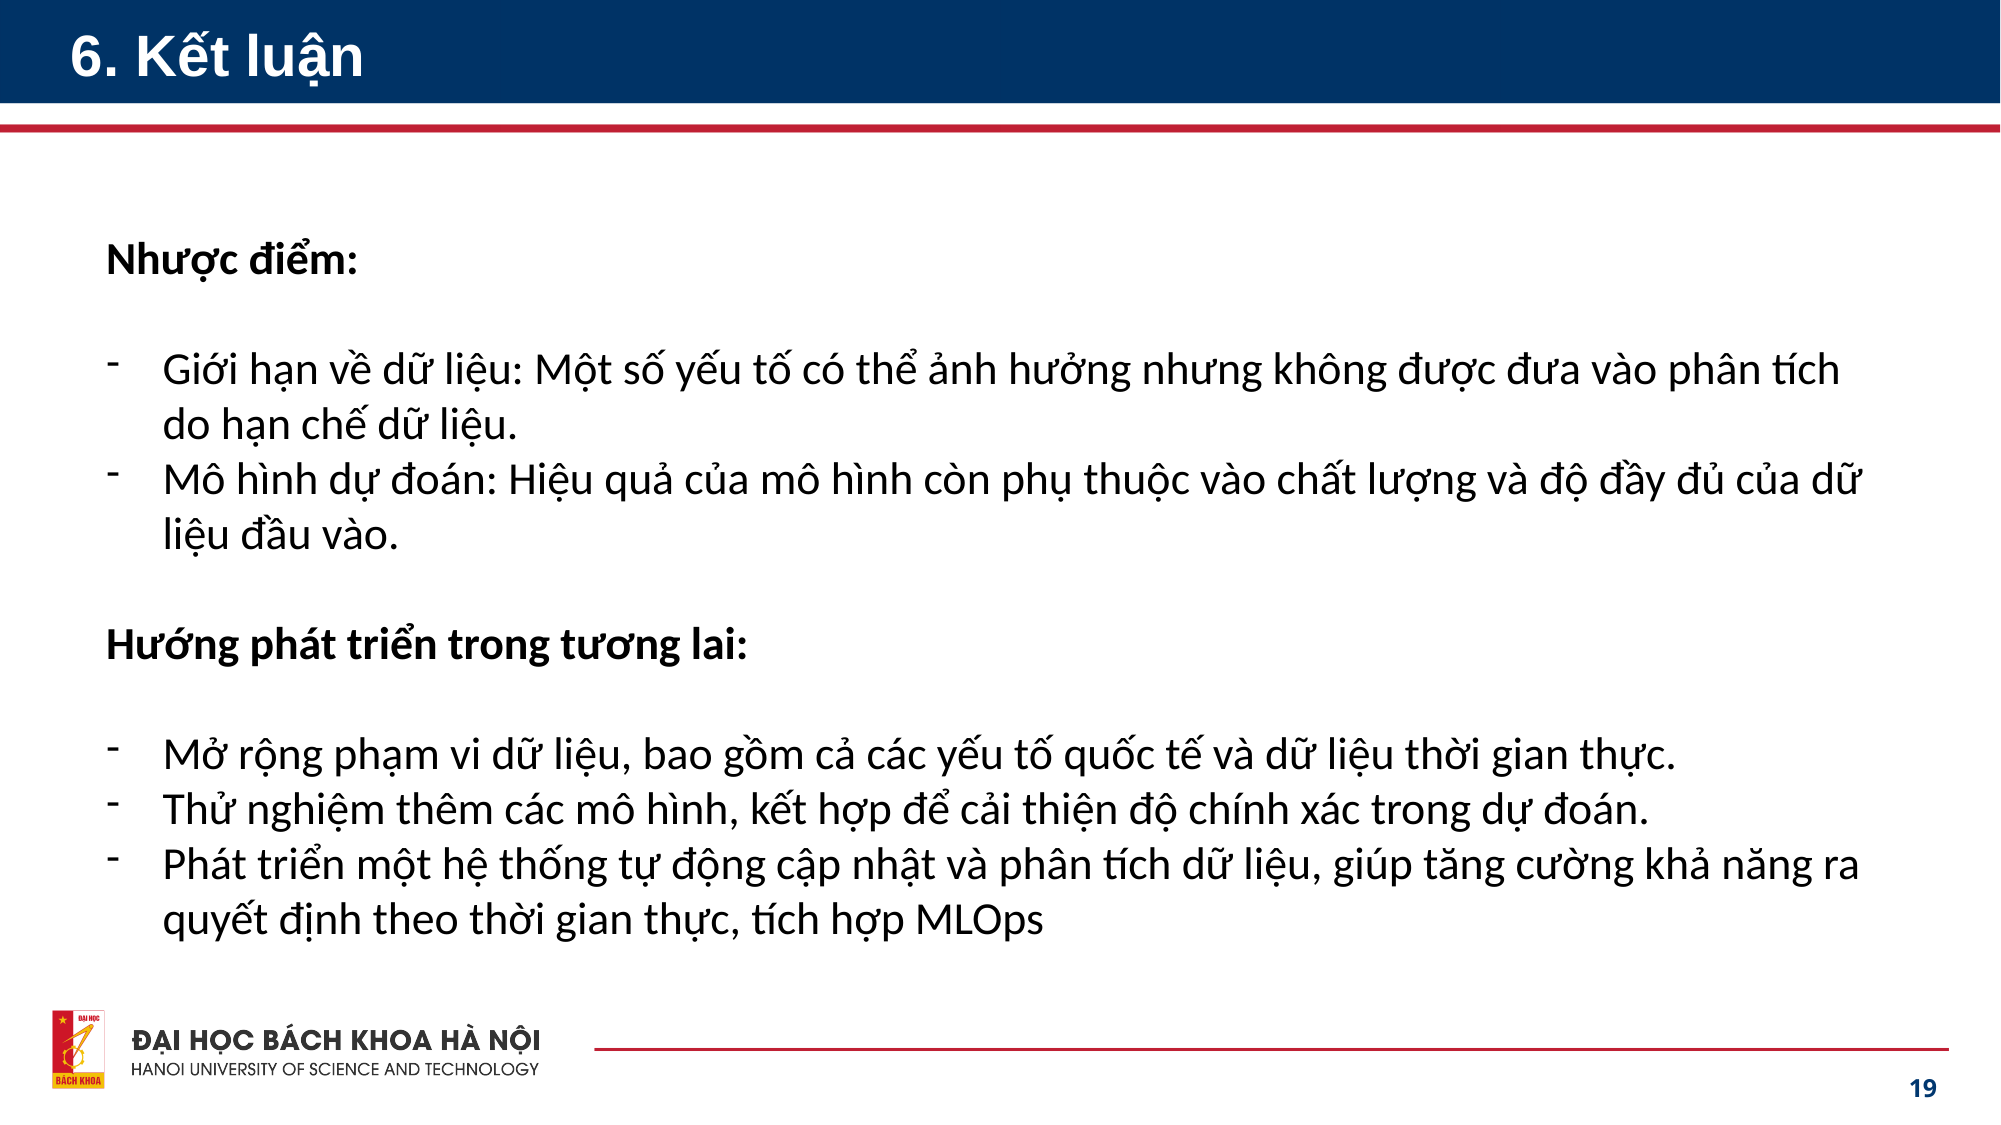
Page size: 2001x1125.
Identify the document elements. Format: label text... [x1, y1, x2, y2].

slide_number 19 [1502, 1065, 1953, 1125]
title 6. Kết luận [55, 18, 1945, 90]
text_box Nhược điểm: Giới hạn về dữ liệu: Một số yếu tố có thể ảnh hưởng nhưng không được đưa vào phân tích do hạn chế dữ liệu. Mô hình dự đoán: Hiệu quả của mô hình còn phụ thuộc vào chất lượng và độ đầy đủ của dữ liệu đầu vào. Hướng phát triển trong tương lai: Mở rộng phạm vi dữ liệu, bao gồm cả các yếu tố quốc tế và dữ liệu thời gian thực. Thử nghiệm thêm các mô hình, kết hợp để cải thiện độ chính xác trong dự đoán. Phát triển một hệ thống tự động cập nhật và phân tích dữ liệu, giúp tăng cường khả năng ra quyết định theo thời gian thực, tích hợp MLOps [91, 220, 1912, 951]
picture [0, 0, 2001, 1125]
